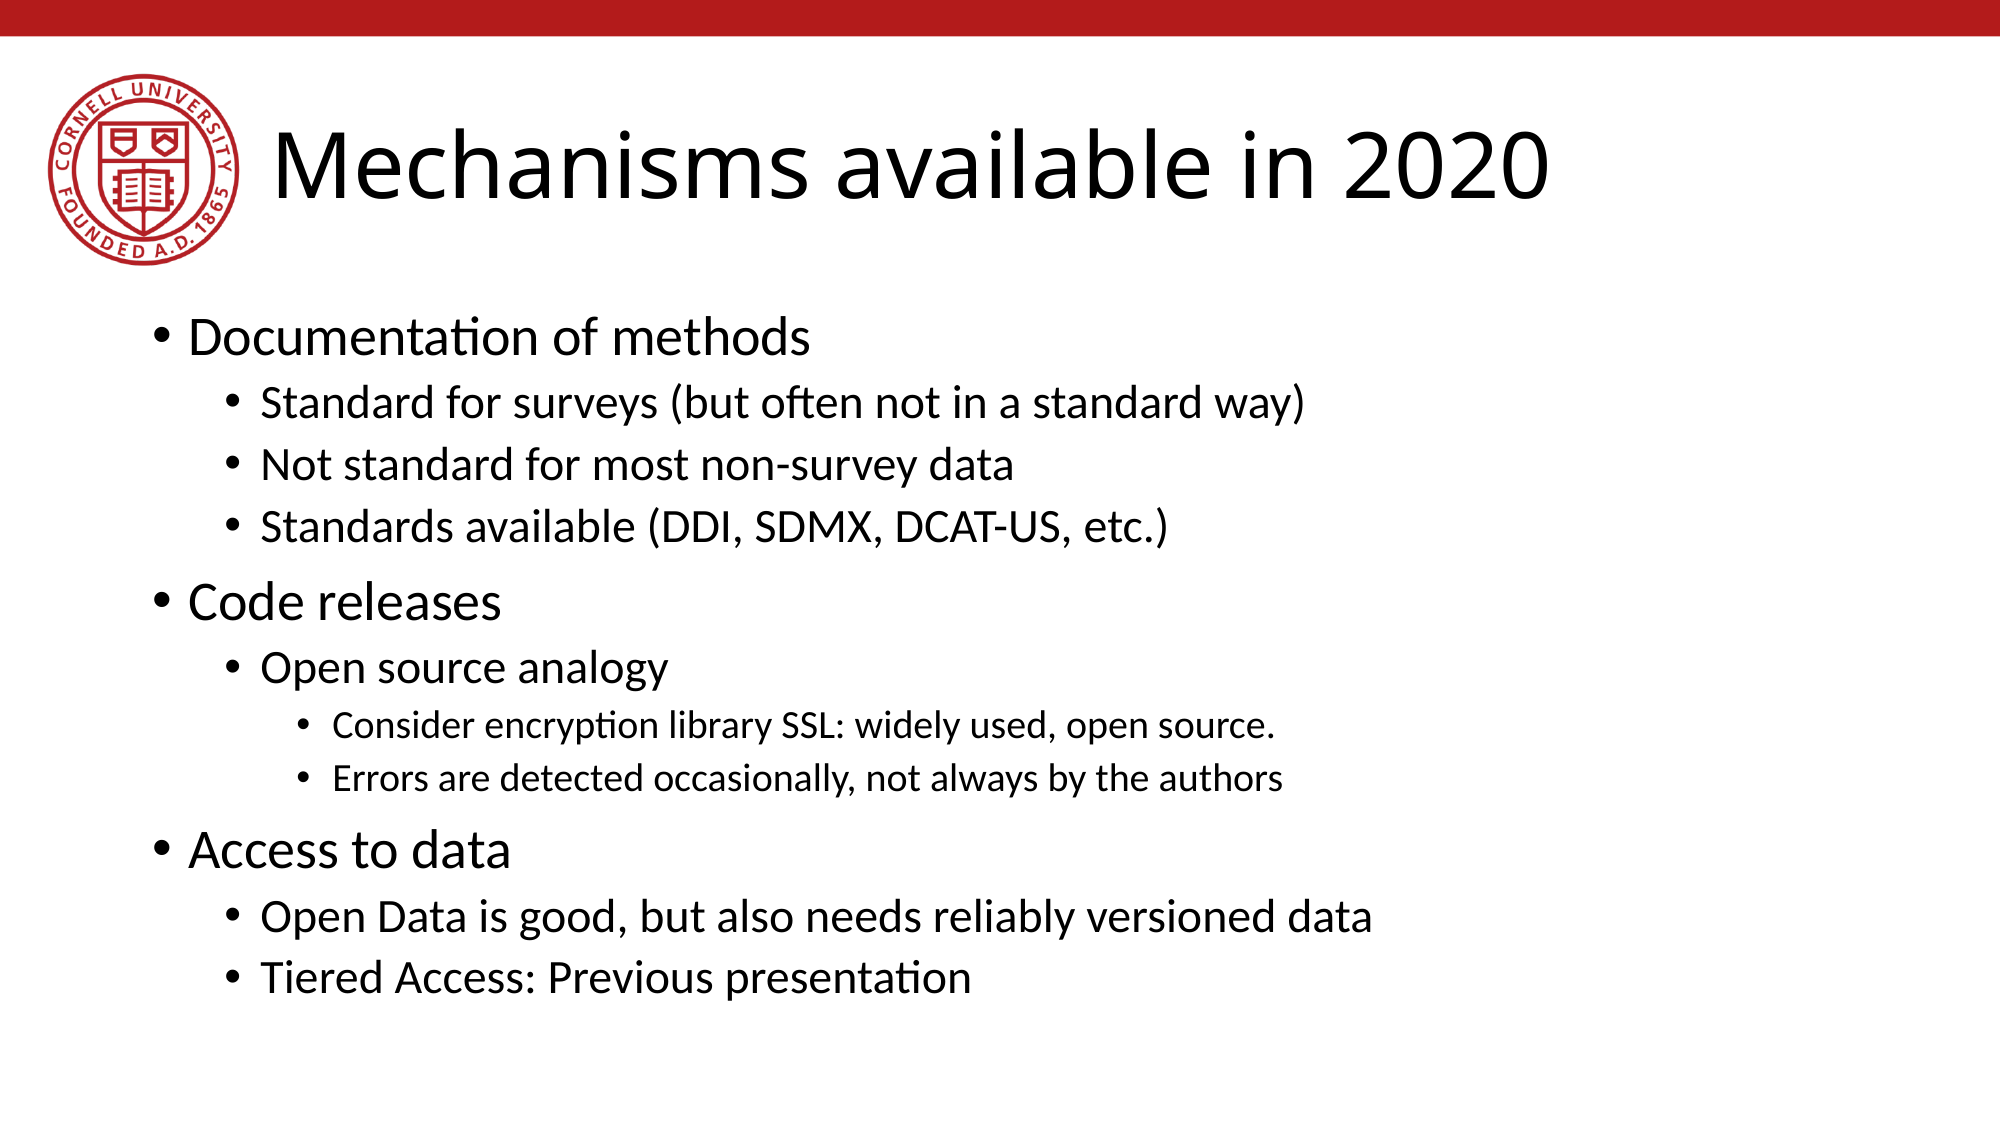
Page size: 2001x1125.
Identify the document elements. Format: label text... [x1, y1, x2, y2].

title Mechanisms available in 2020 [255, 59, 1860, 278]
list Documentation of methods Standard for surveys (but often not in a standard way) Not standard for most non-survey data Standards available (DDI, SDMX, DCAT-US, etc.) Code releases Open source analogy Consider encryption library SSL: widely used, open source. Errors are detected occasionally, not always by the authors Access to data Open Data is good, but also needs reliably versioned data Tiered Access: Previous presentation [137, 299, 1863, 1014]
picture [39, 65, 255, 274]
